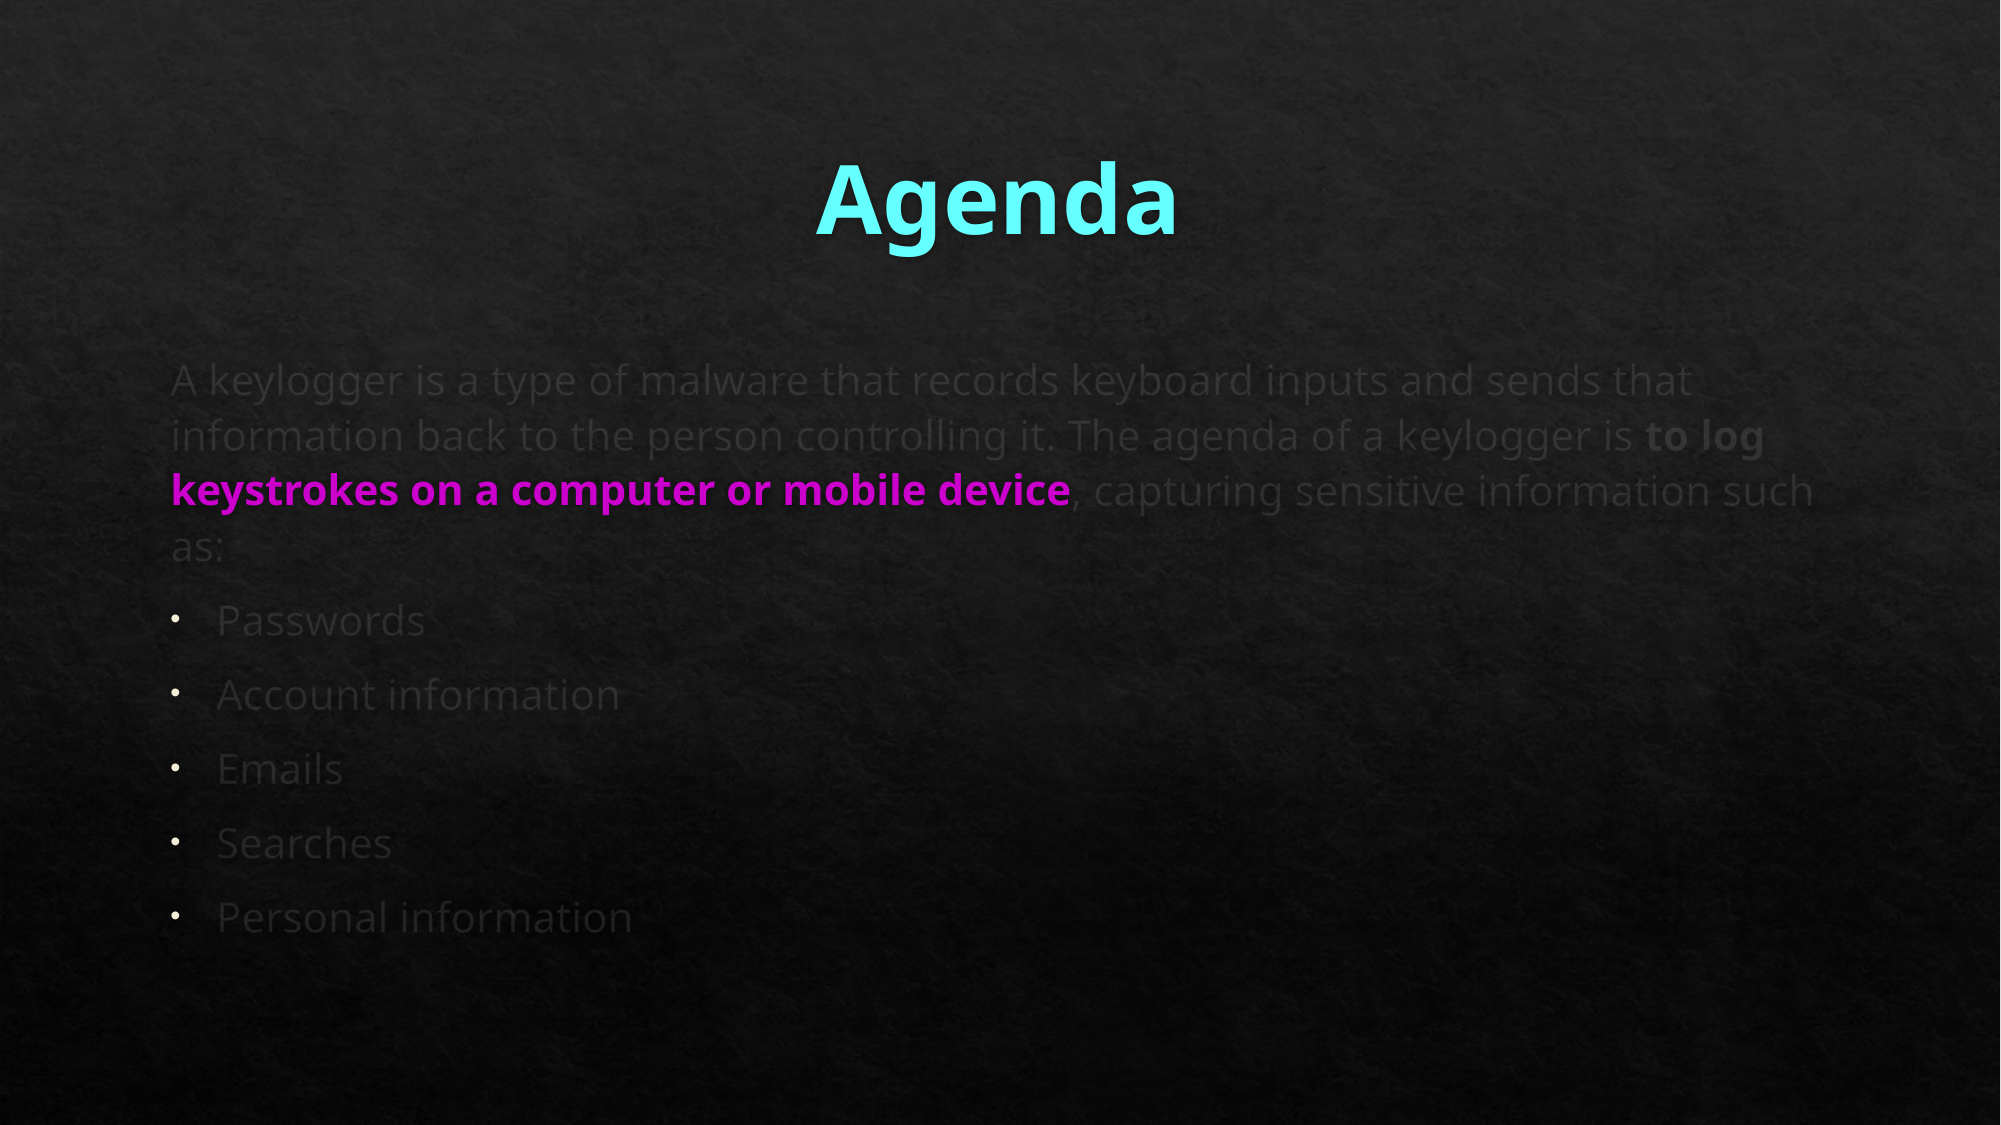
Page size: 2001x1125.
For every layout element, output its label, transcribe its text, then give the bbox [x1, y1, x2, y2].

title Agenda [149, 99, 1849, 307]
list A keylogger is a type of malware that records keyboard inputs and sends that information back to the person controlling it. The agenda of a keylogger is to log keystrokes on a computer or mobile device, capturing sensitive information such as: Passwords Account information Emails Searches Personal information [149, 340, 1849, 950]
